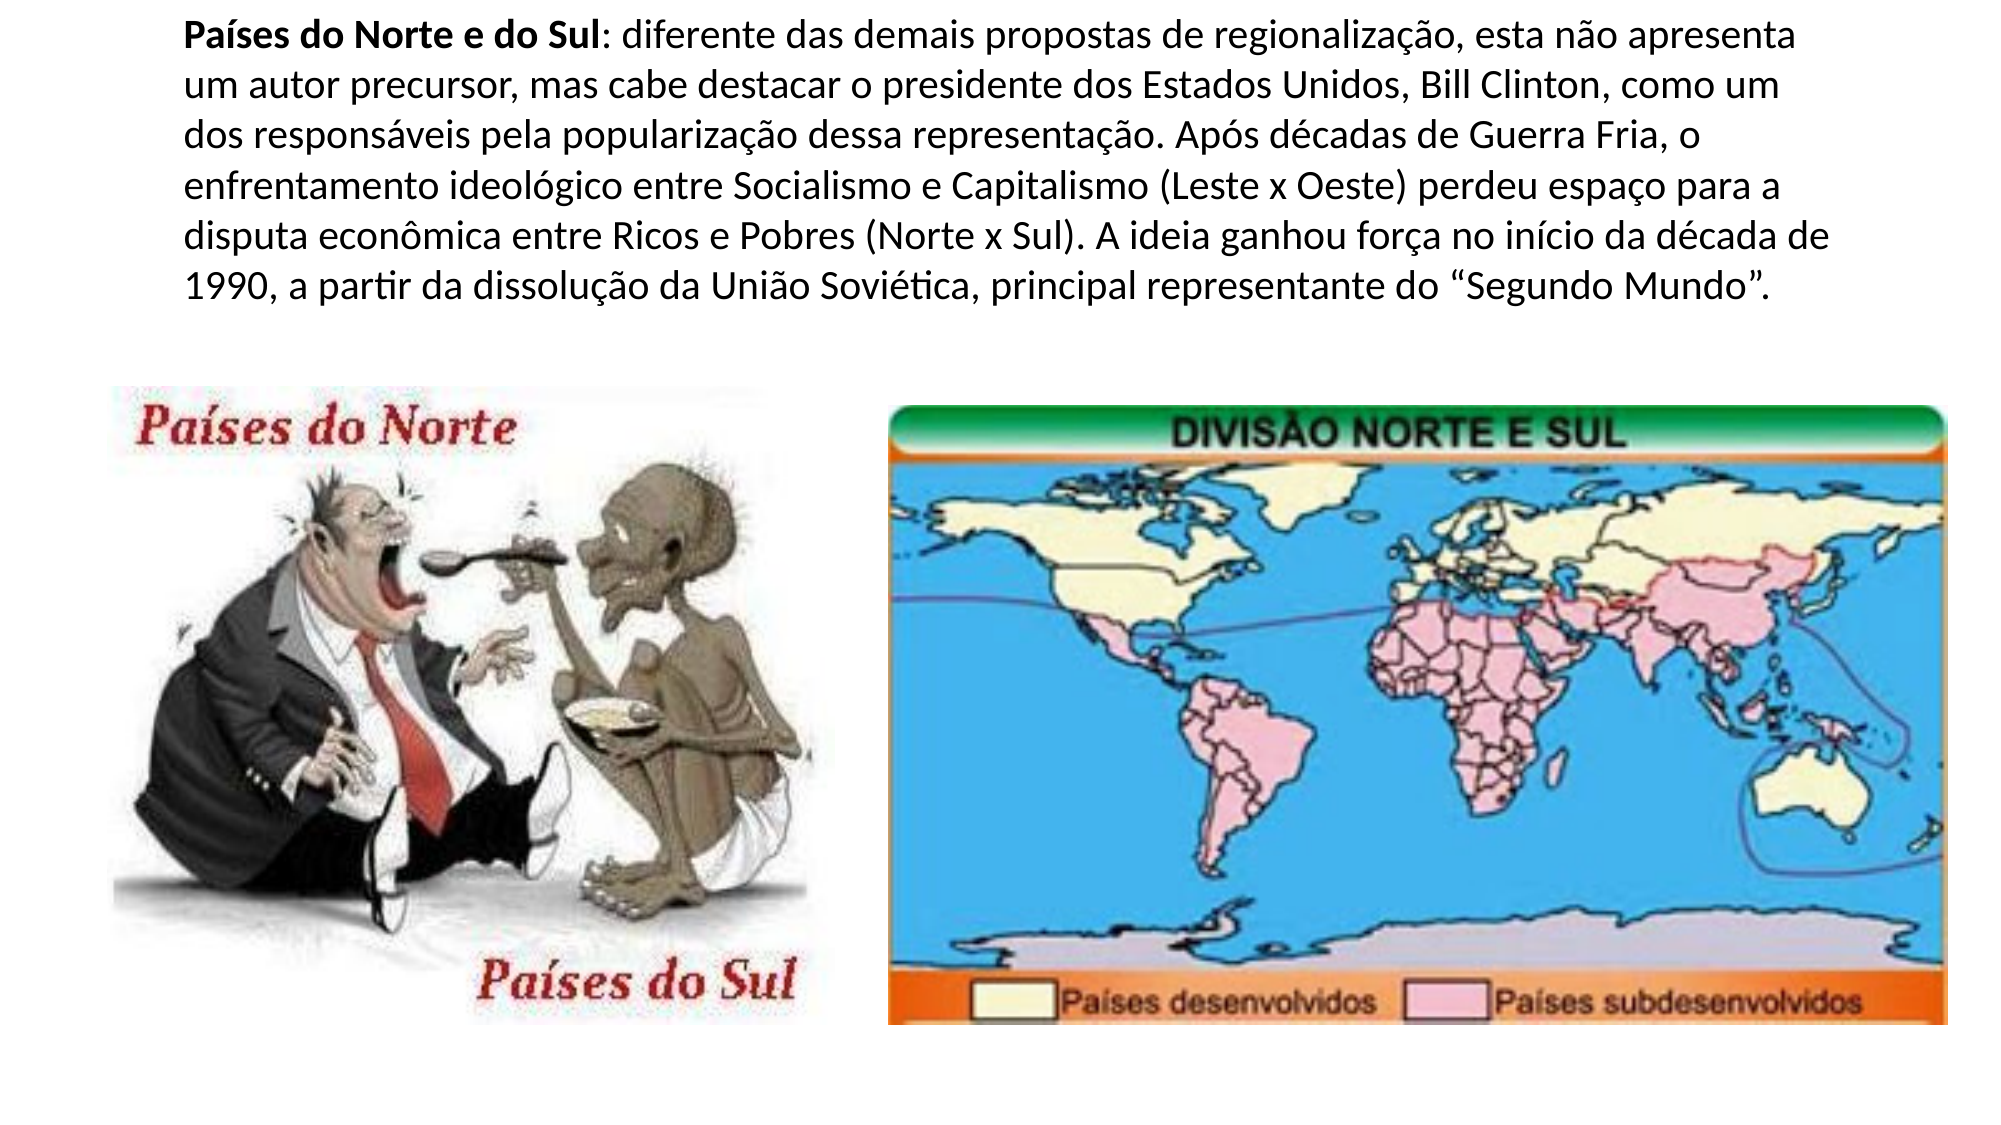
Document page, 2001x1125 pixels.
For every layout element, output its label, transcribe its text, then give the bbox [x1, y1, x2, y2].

picture [888, 405, 1948, 1025]
text_box Países do Norte e do Sul: diferente das demais propostas de regionalização, esta não apresenta um autor precursor, mas cabe destacar o presidente dos Estados Unidos, Bill Clinton, como um dos responsáveis pela popularização dessa representação. Após décadas de Guerra Fria, o enfrentamento ideológico entre Socialismo e Capitalismo (Leste x Oeste) perdeu espaço para a disputa econômica entre Ricos e Pobres (Norte x Sul). A ideia ganhou força no início da década de 1990, a partir da dissolução da União Soviética, principal representante do “Segundo Mundo”. [168, 0, 1847, 315]
picture [107, 386, 835, 1025]
